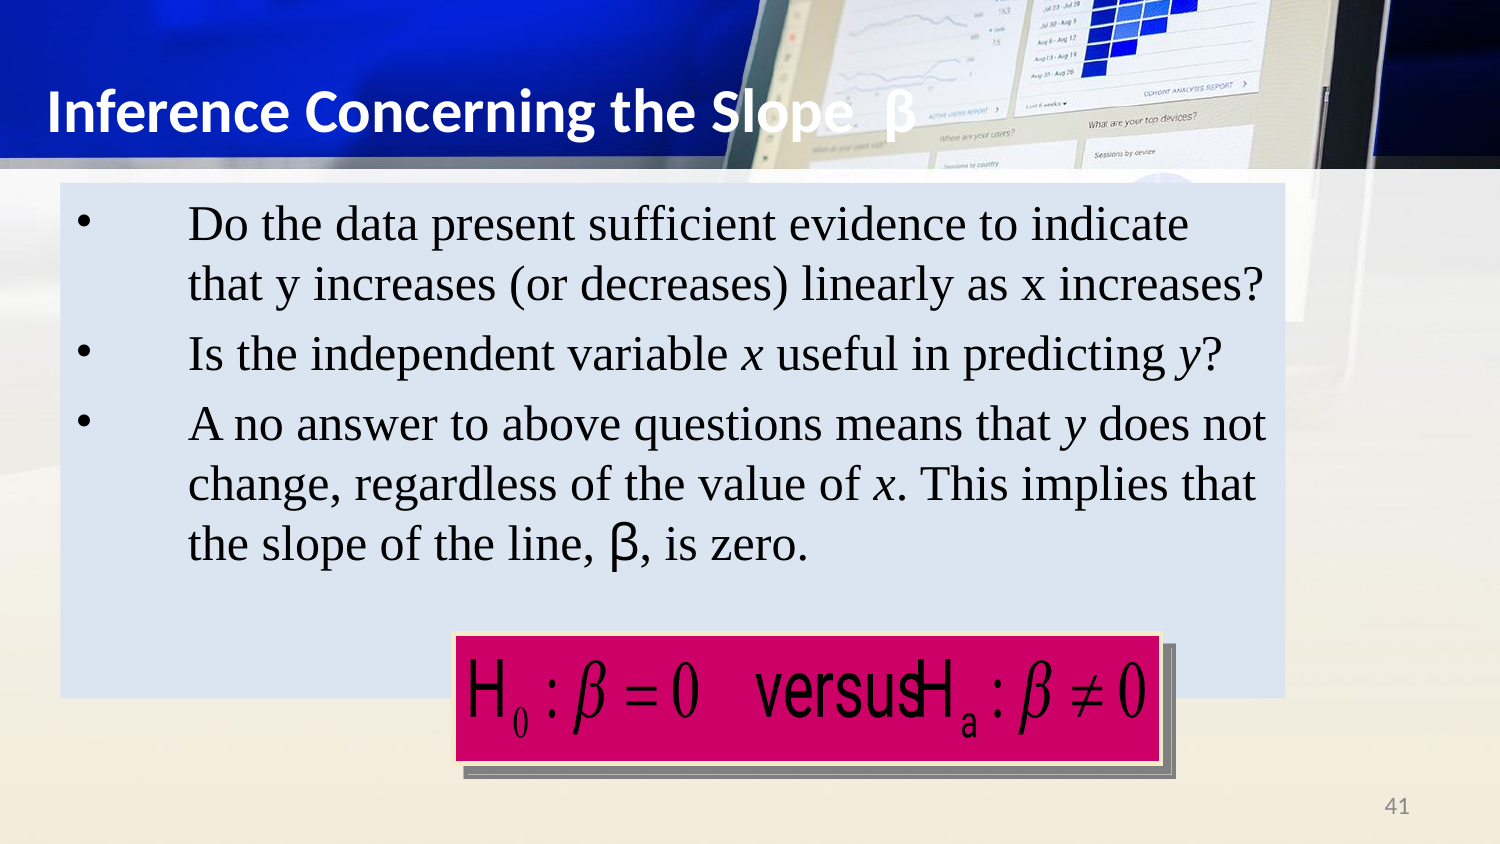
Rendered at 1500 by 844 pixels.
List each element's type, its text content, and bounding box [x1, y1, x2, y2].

picture [0, 0, 1500, 844]
text_box Do the data present sufficient evidence to indicate that y increases (or decreases) linearly as x increases? Is the independent variable x useful in predicting y? A no answer to above questions means that y does not change, regardless of the value of x. This implies that the slope of the line, β, is zero. [60, 182, 1286, 699]
slide_number ‹#› [1074, 782, 1425, 827]
title Inference Concerning the Slope β [31, 32, 1054, 183]
